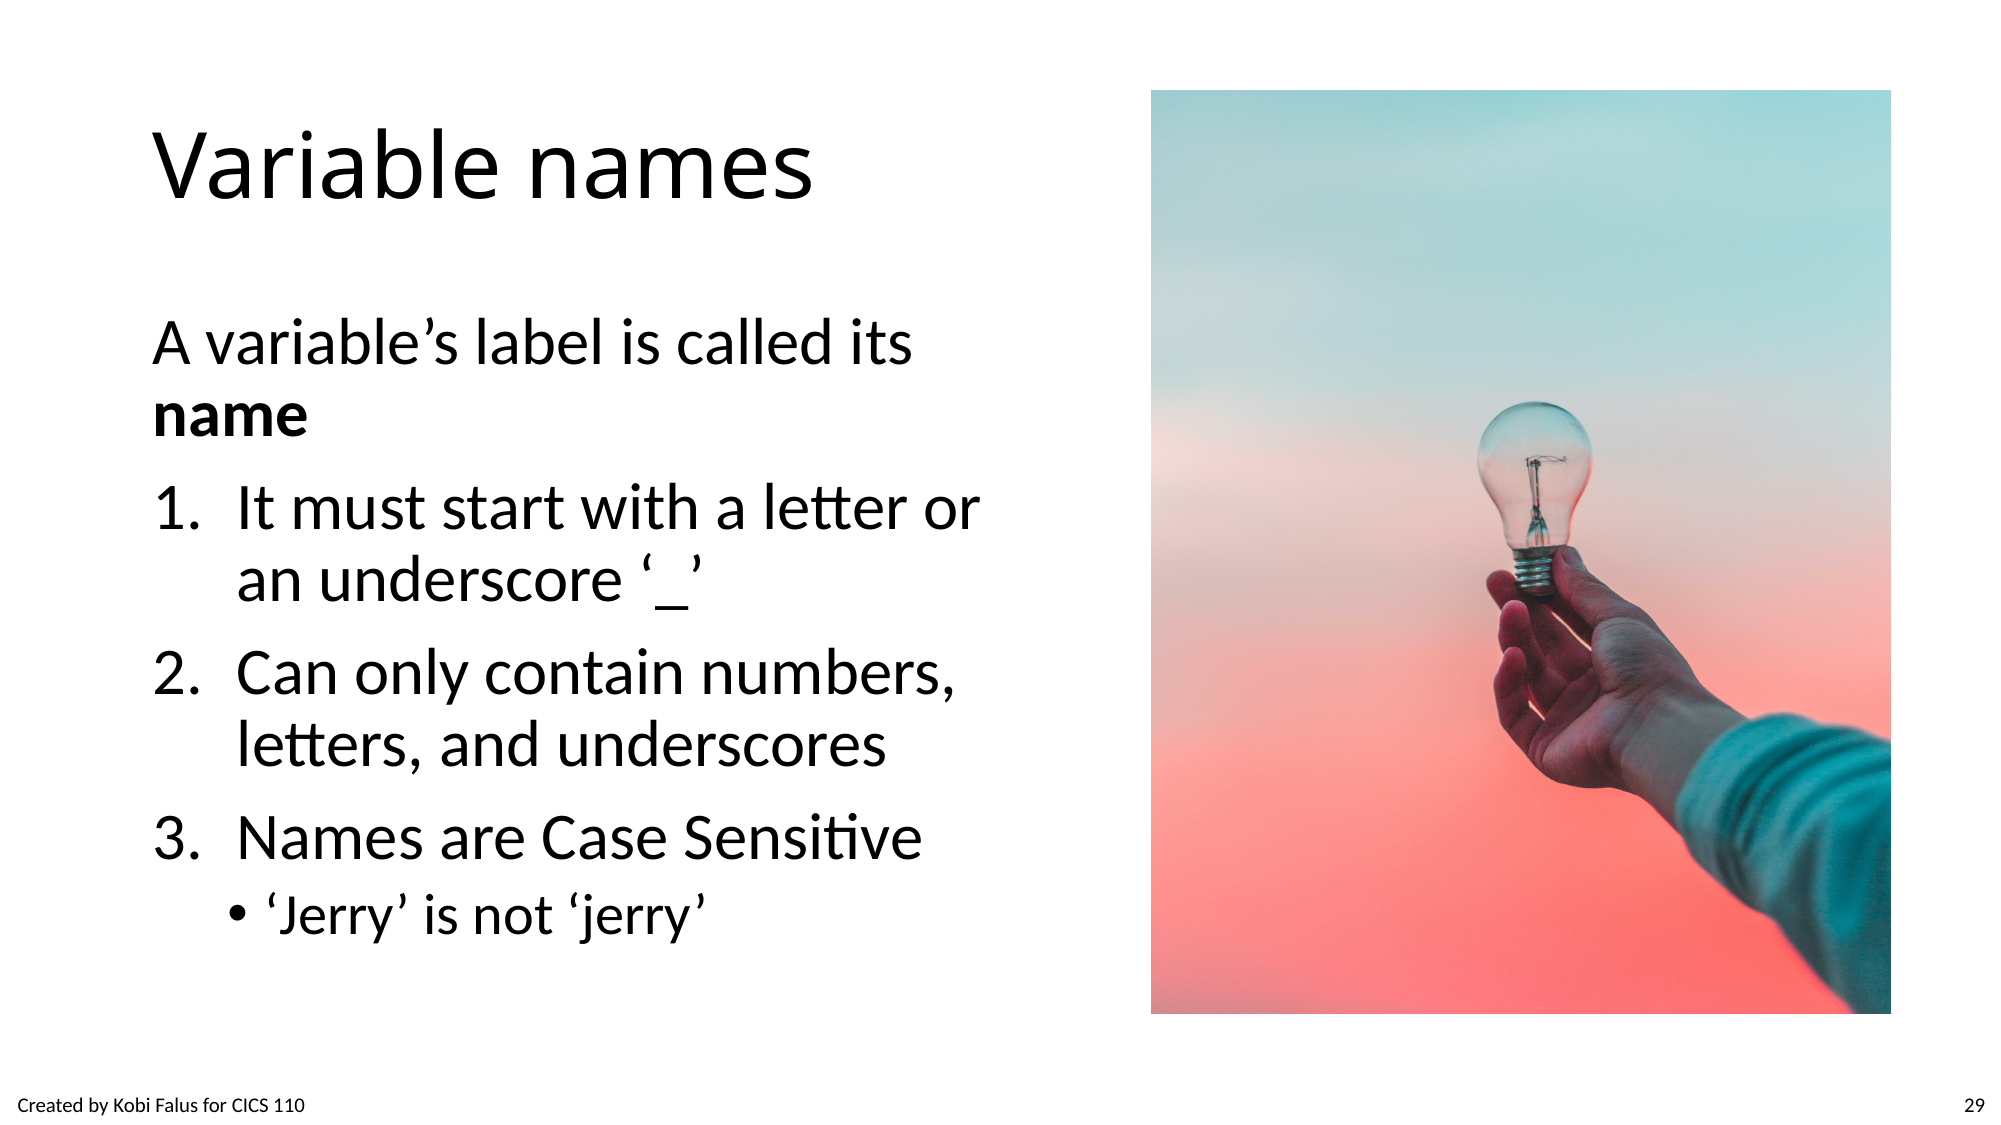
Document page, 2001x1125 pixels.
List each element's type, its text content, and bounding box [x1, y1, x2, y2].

list A variable’s label is called its name It must start with a letter or an underscore ‘_’ Can only contain numbers, letters, and underscores Names are Case Sensitive ‘Jerry’ is not ‘jerry’ [137, 299, 1044, 1014]
title Variable names [137, 59, 1863, 278]
picture [1151, 90, 1891, 1014]
